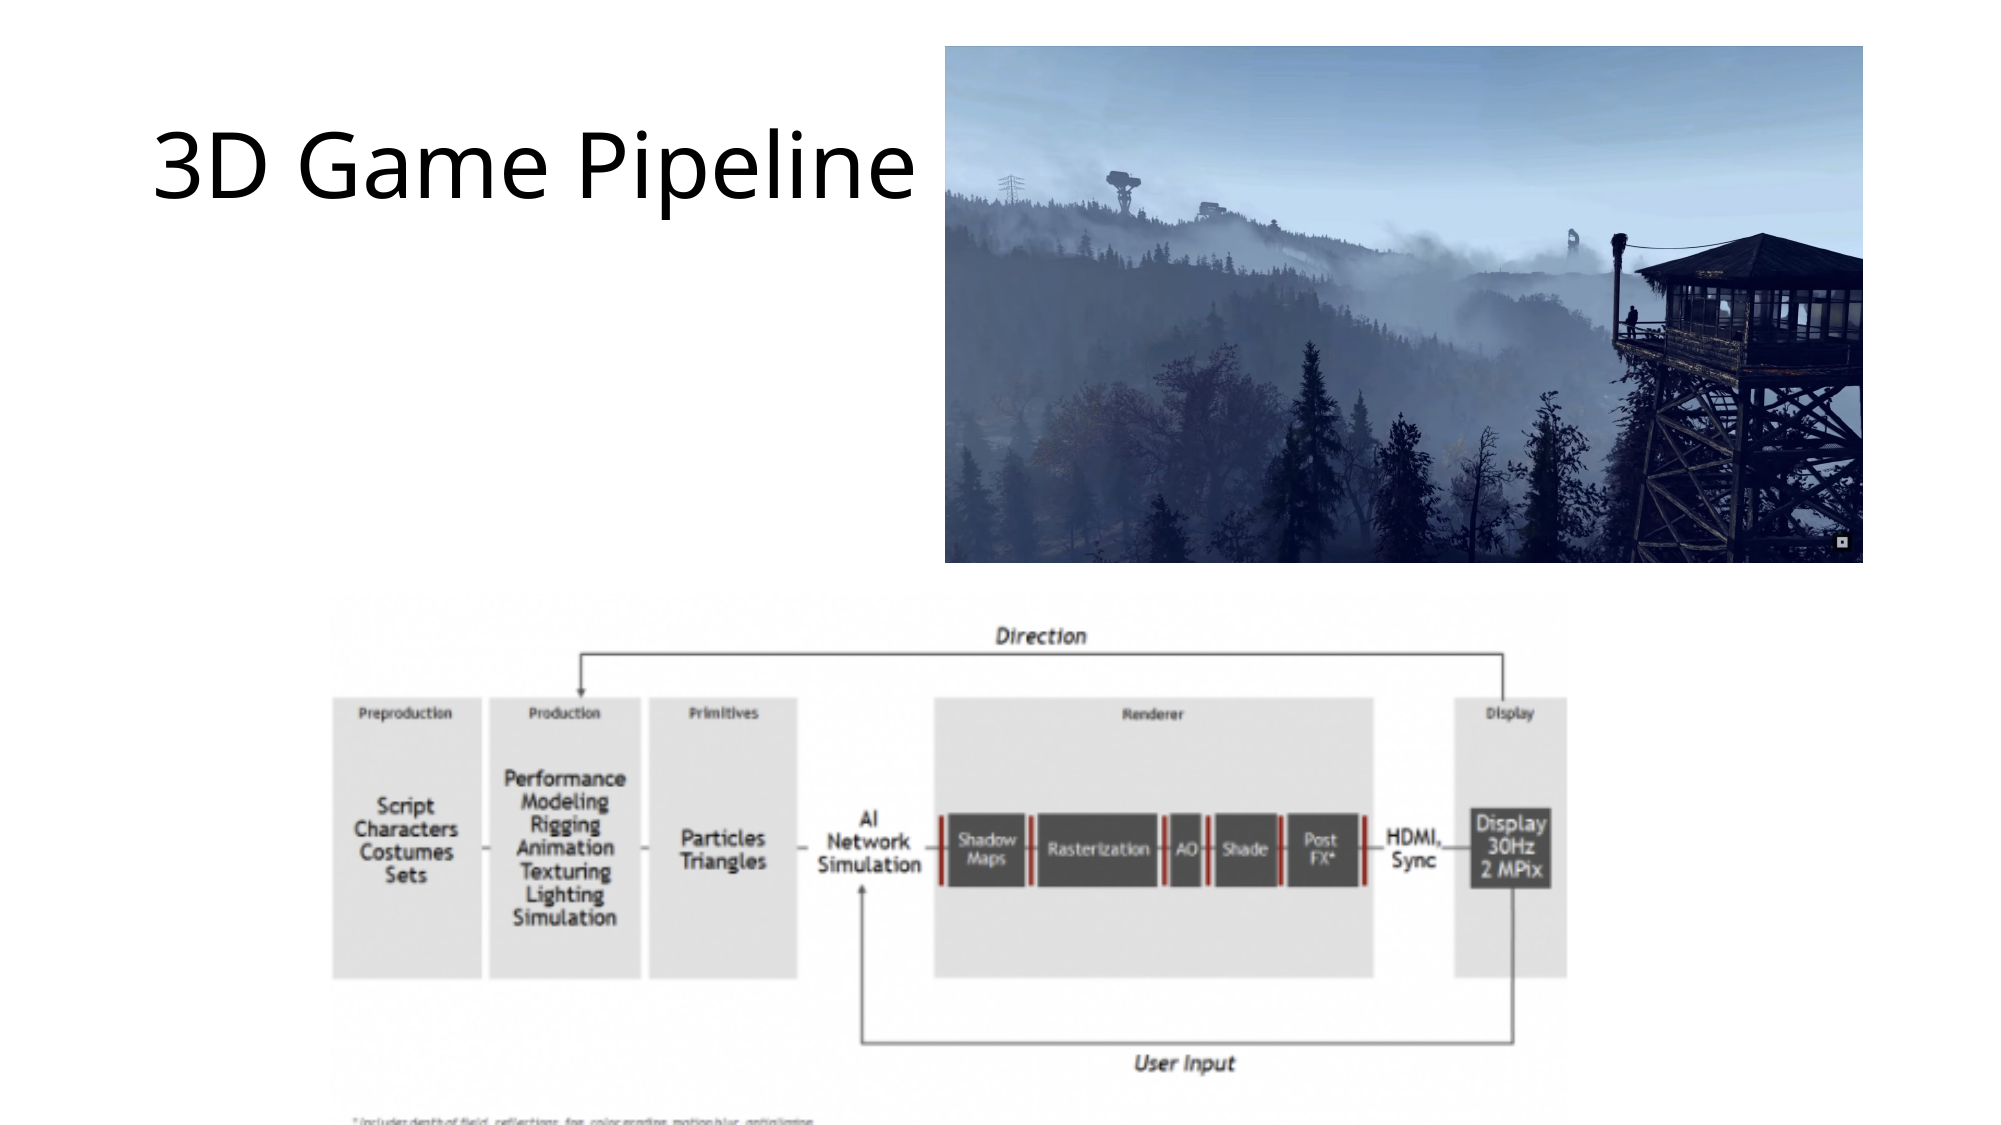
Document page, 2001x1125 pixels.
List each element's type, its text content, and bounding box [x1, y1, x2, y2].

picture [945, 46, 1863, 563]
title 3D Game Pipeline [137, 59, 945, 278]
picture [282, 593, 1609, 1125]
